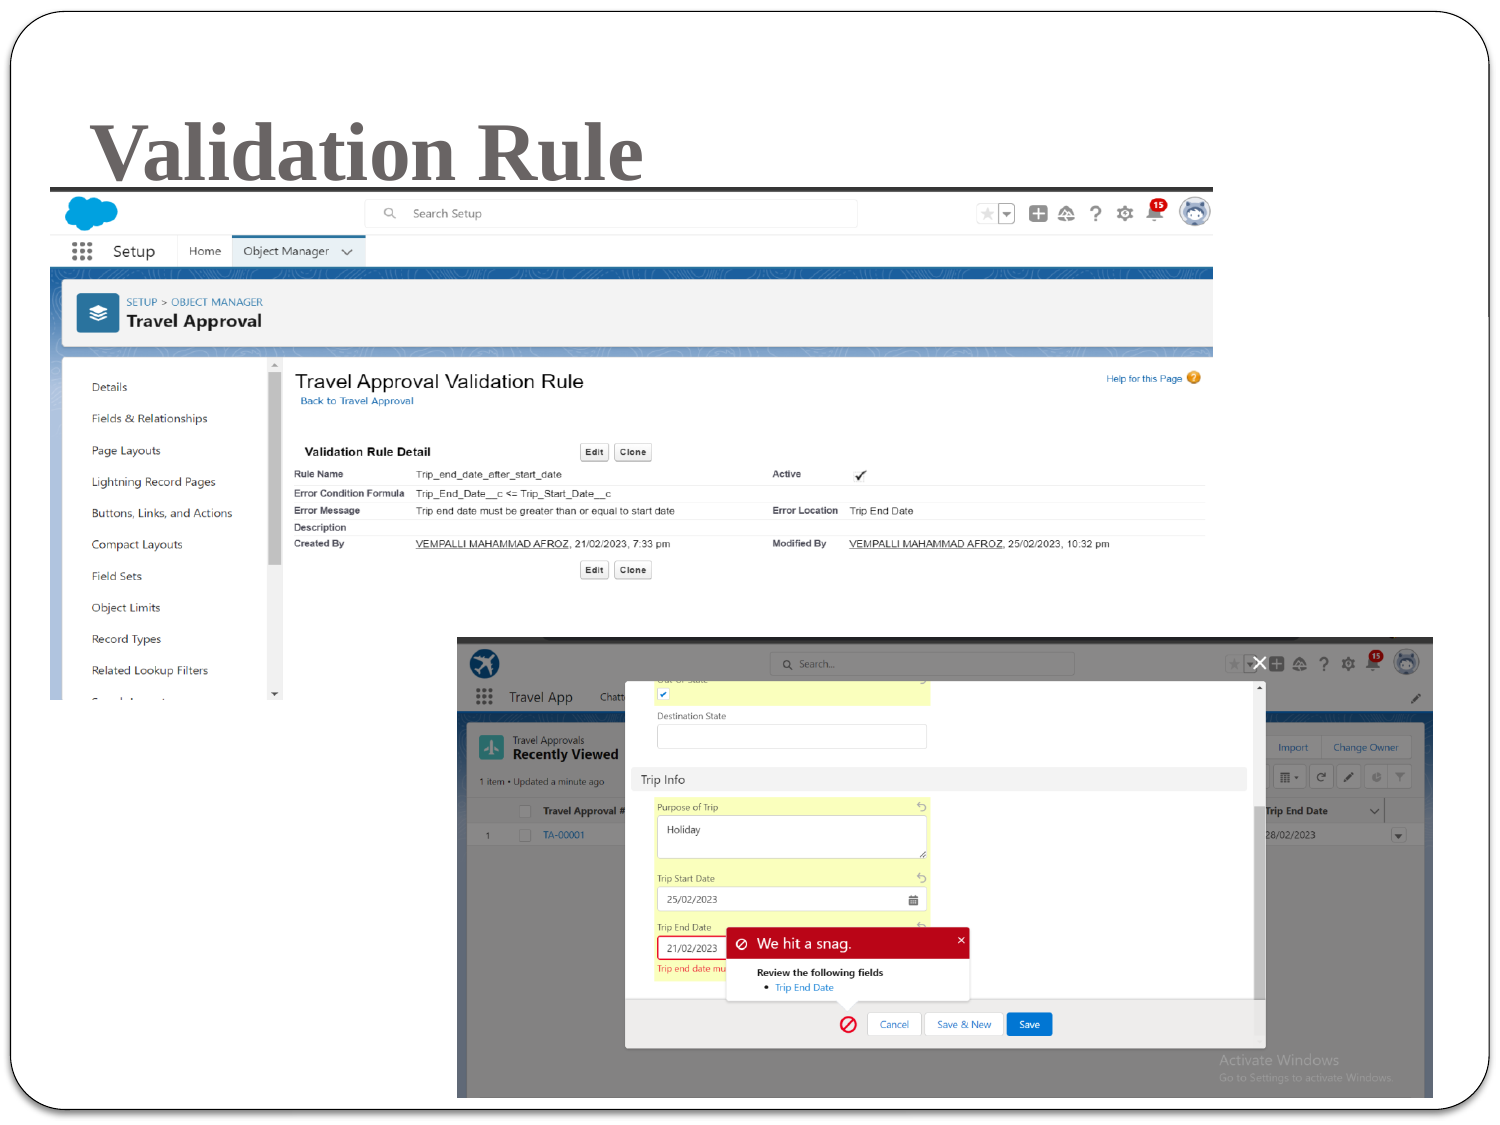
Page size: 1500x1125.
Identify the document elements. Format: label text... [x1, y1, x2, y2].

title Validation Rule [75, 45, 1425, 213]
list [49, 187, 1213, 701]
picture [457, 637, 1434, 1099]
